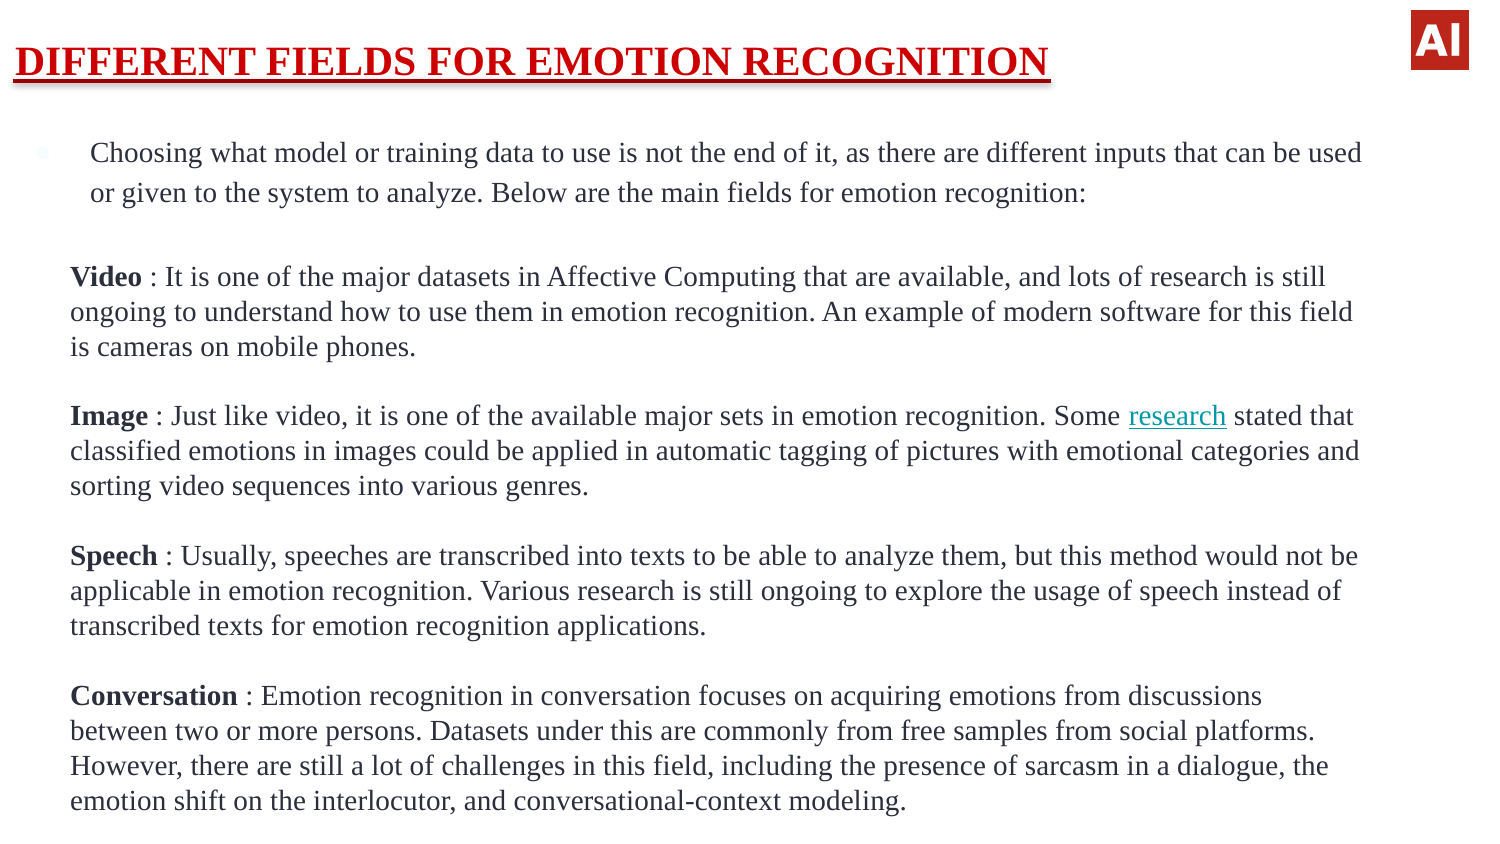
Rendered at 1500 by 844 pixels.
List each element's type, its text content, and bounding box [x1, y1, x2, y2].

title DIFFERENT FIELDS FOR EMOTION RECOGNITION [0, 19, 1398, 113]
text_box Video : It is one of the major datasets in Affective Computing that are available, and lots of research is still ongoing to understand how to use them in emotion recognition. An example of modern software for this field is cameras on mobile phones. Image : Just like video, it is one of the available major sets in emotion recognition. Some research stated that classified emotions in images could be applied in automatic tagging of pictures with emotional categories and sorting video sequences into various genres. Speech : Usually, speeches are transcribed into texts to be able to analyze them, but this method would not be applicable in emotion recognition. Various research is still ongoing to explore the usage of speech instead of transcribed texts for emotion recognition applications. Conversation : Emotion recognition in conversation focuses on acquiring emotions from discussions between two or more persons. Datasets under this are commonly from free samples from social platforms. However, there are still a lot of challenges in this field, including the presence of sarcasm in a dialogue, the emotion shift on the interlocutor, and conversational-context modeling. [55, 249, 1379, 824]
list Choosing what model or training data to use is not the end of it, as there are different inputs that can be used or given to the system to analyze. Below are the main fields for emotion recognition: [0, 113, 1398, 287]
picture [1411, 10, 1469, 70]
